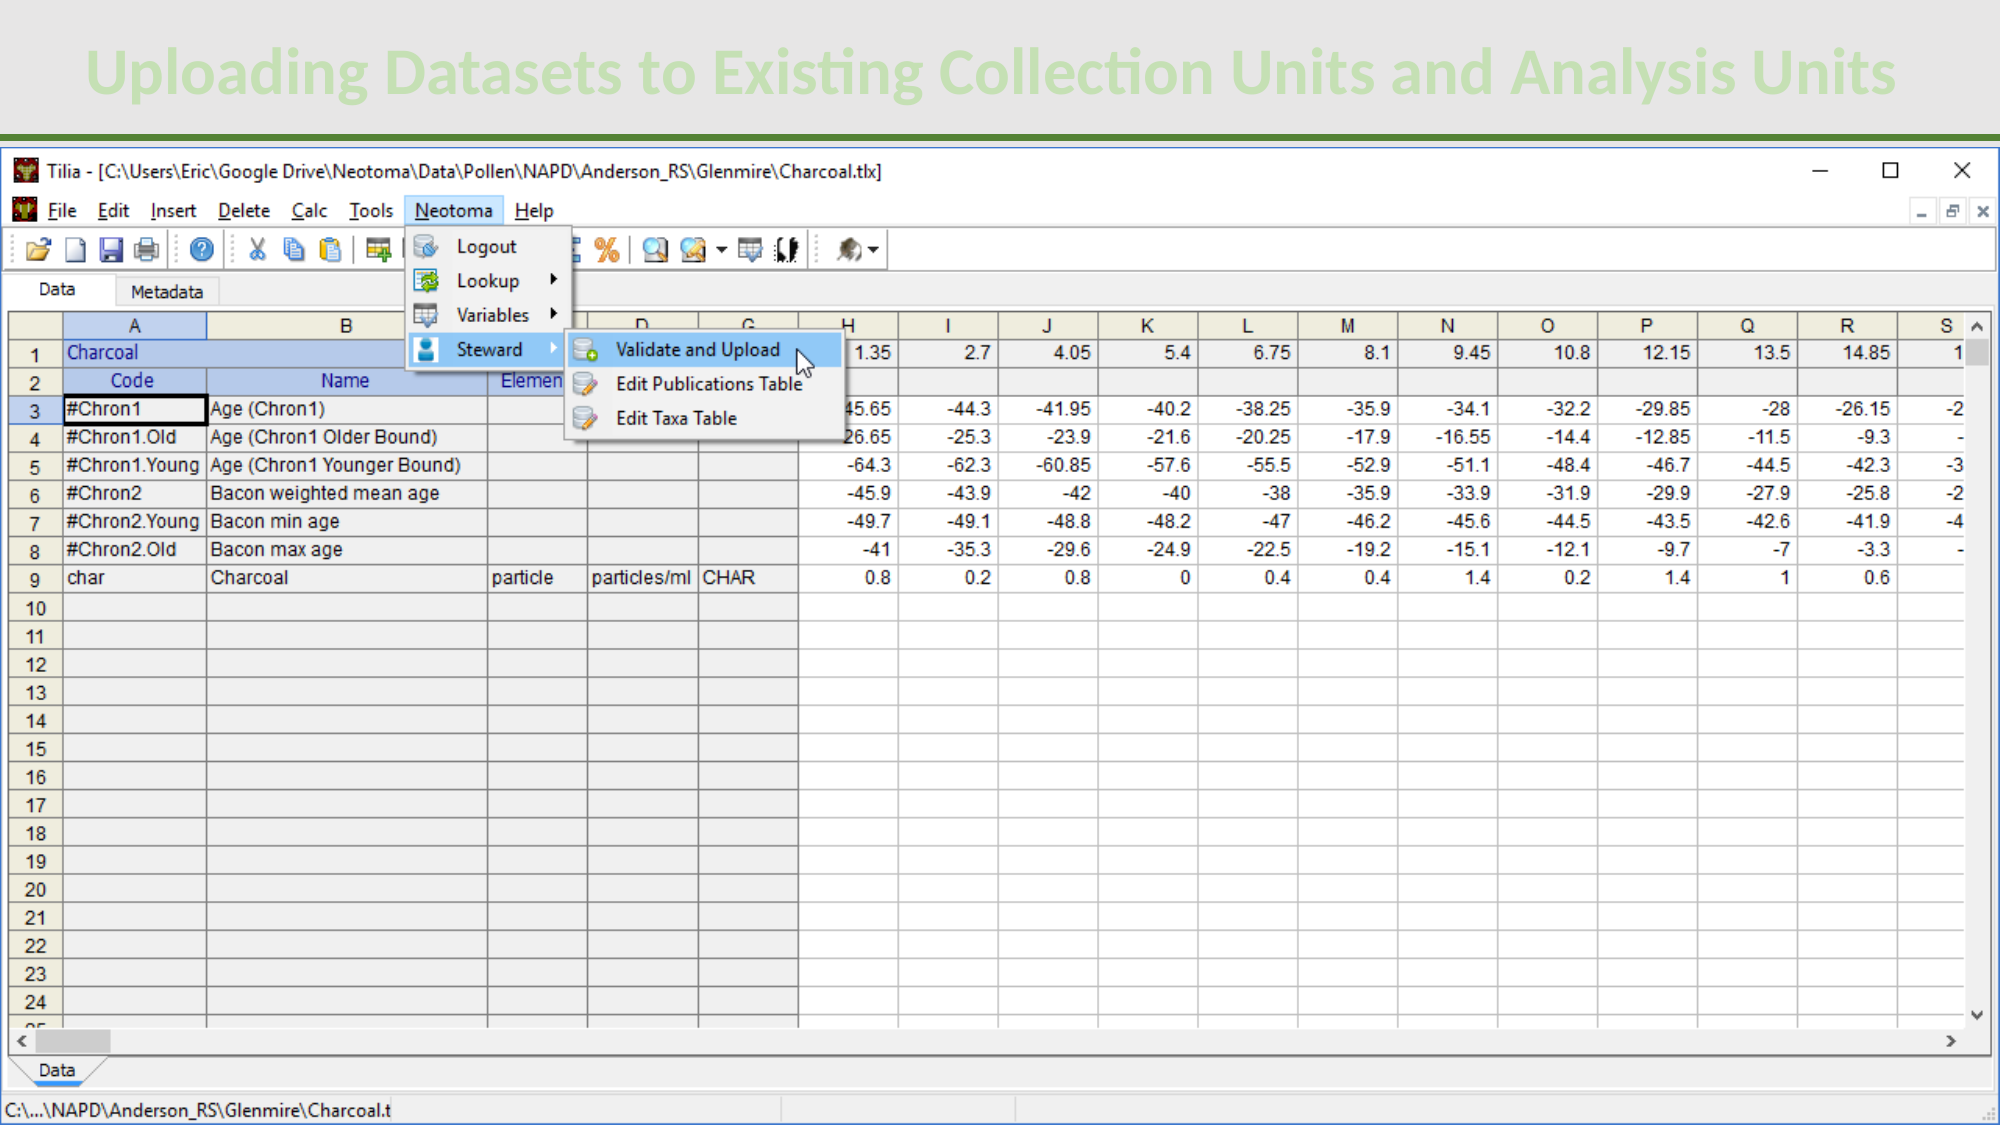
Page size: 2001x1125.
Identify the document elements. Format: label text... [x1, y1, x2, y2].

picture [0, 147, 2000, 1125]
text_box Uploading Datasets to Existing Collection Units and Analysis Units [70, 20, 1930, 115]
